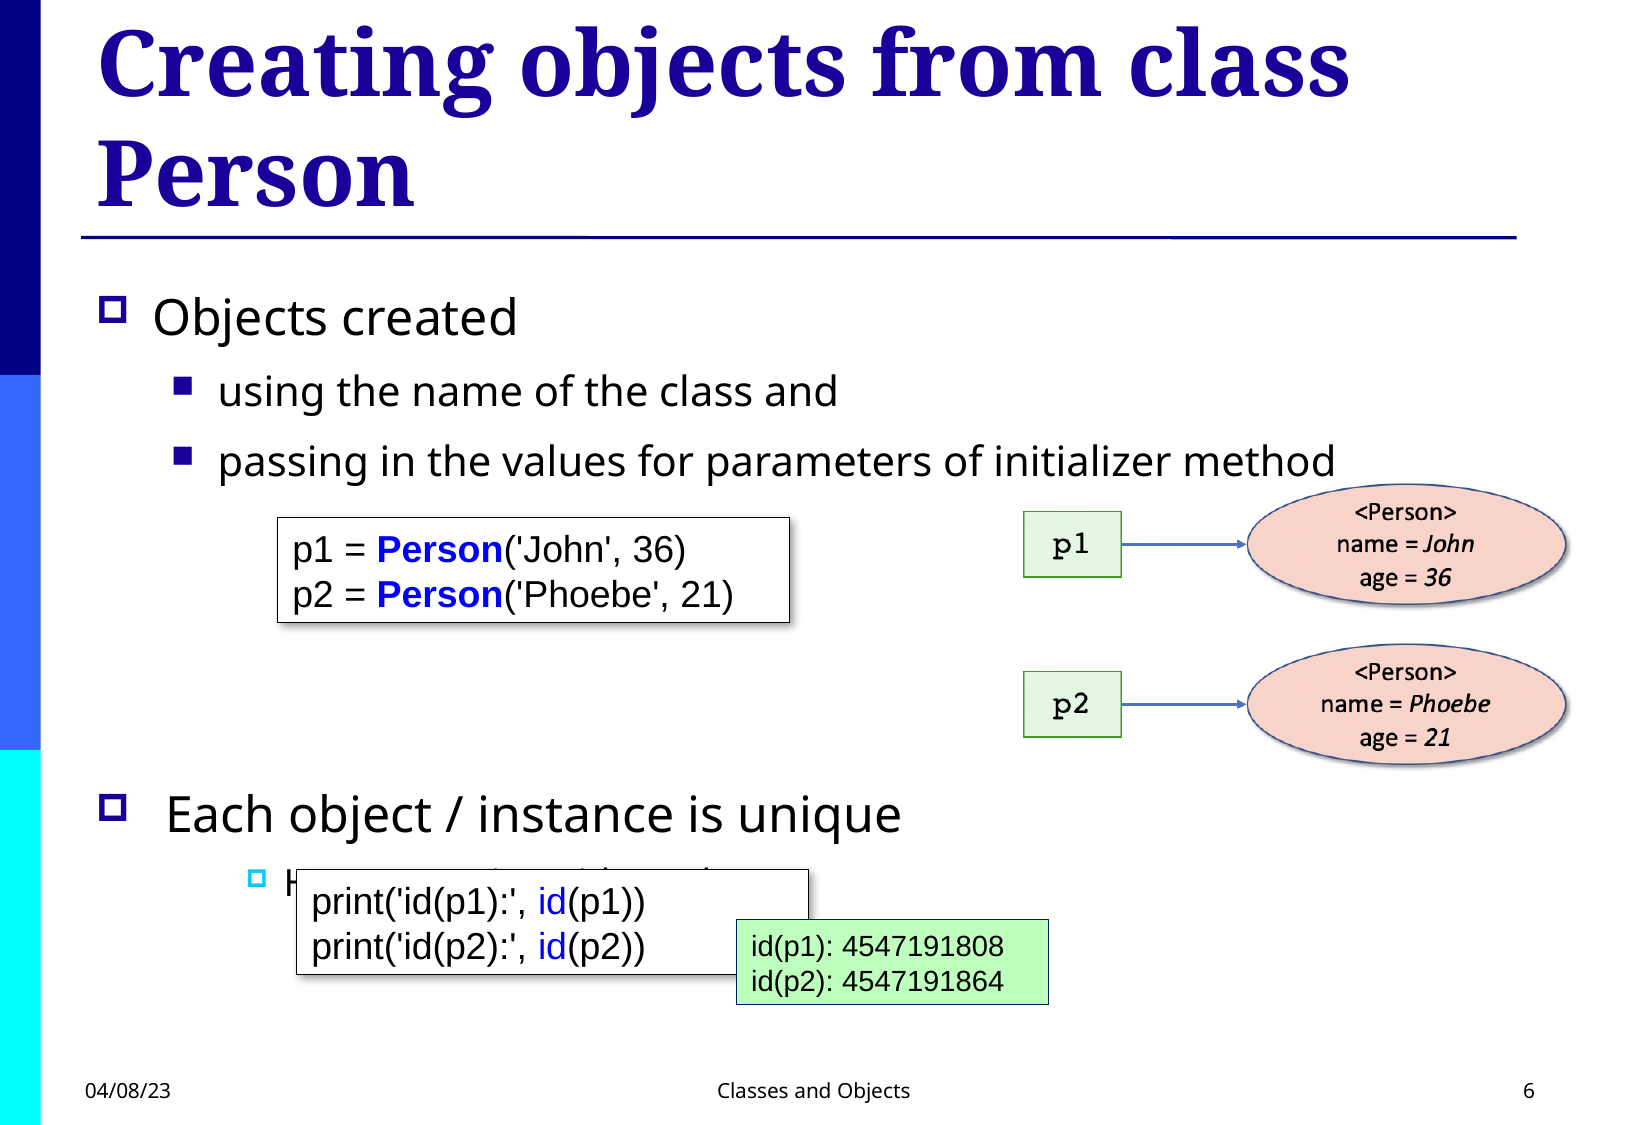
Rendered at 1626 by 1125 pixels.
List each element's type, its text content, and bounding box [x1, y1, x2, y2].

text_box print('id(p1):', id(p1)) print('id(p2):', id(p2)) [296, 869, 809, 975]
picture [1013, 471, 1575, 776]
text_box p1 = Person('John', 36) p2 = Person('Phoebe', 21) [277, 517, 790, 623]
list Objects created using the name of the class and passing in the values for parameters of initializer method Each object / instance is unique Has own unique id number [81, 262, 1510, 805]
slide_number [70, 1070, 450, 1125]
footer Classes and Objects [556, 1070, 1071, 1125]
text_box id(p1): 4547191808 id(p2): 4547191864 [736, 919, 1049, 1005]
title Creating objects from class Person [81, 45, 1544, 233]
slide_number 6 [1170, 1070, 1550, 1125]
